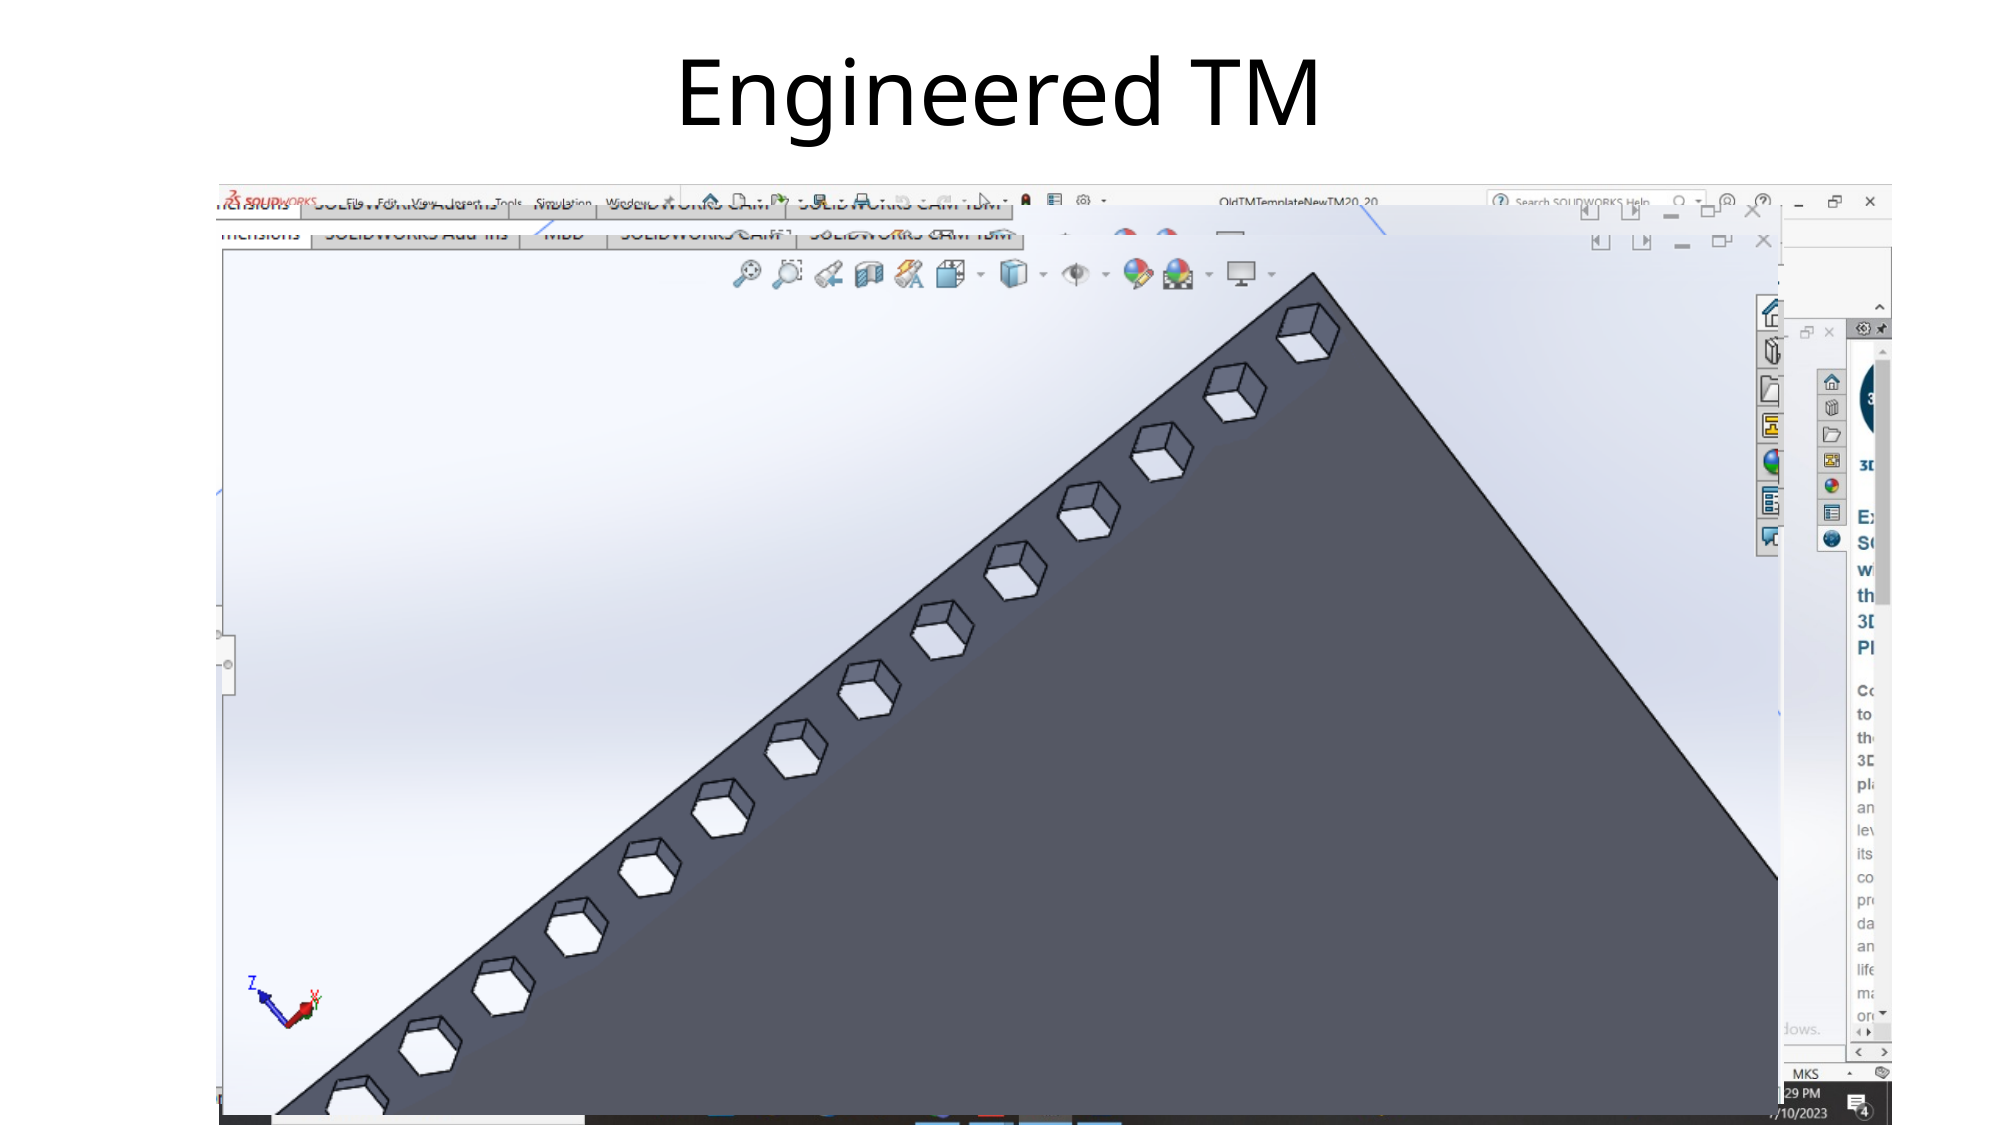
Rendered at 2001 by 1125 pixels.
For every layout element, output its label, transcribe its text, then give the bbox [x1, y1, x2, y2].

title Engineered TM [137, 0, 1863, 153]
picture [216, 184, 1892, 1125]
